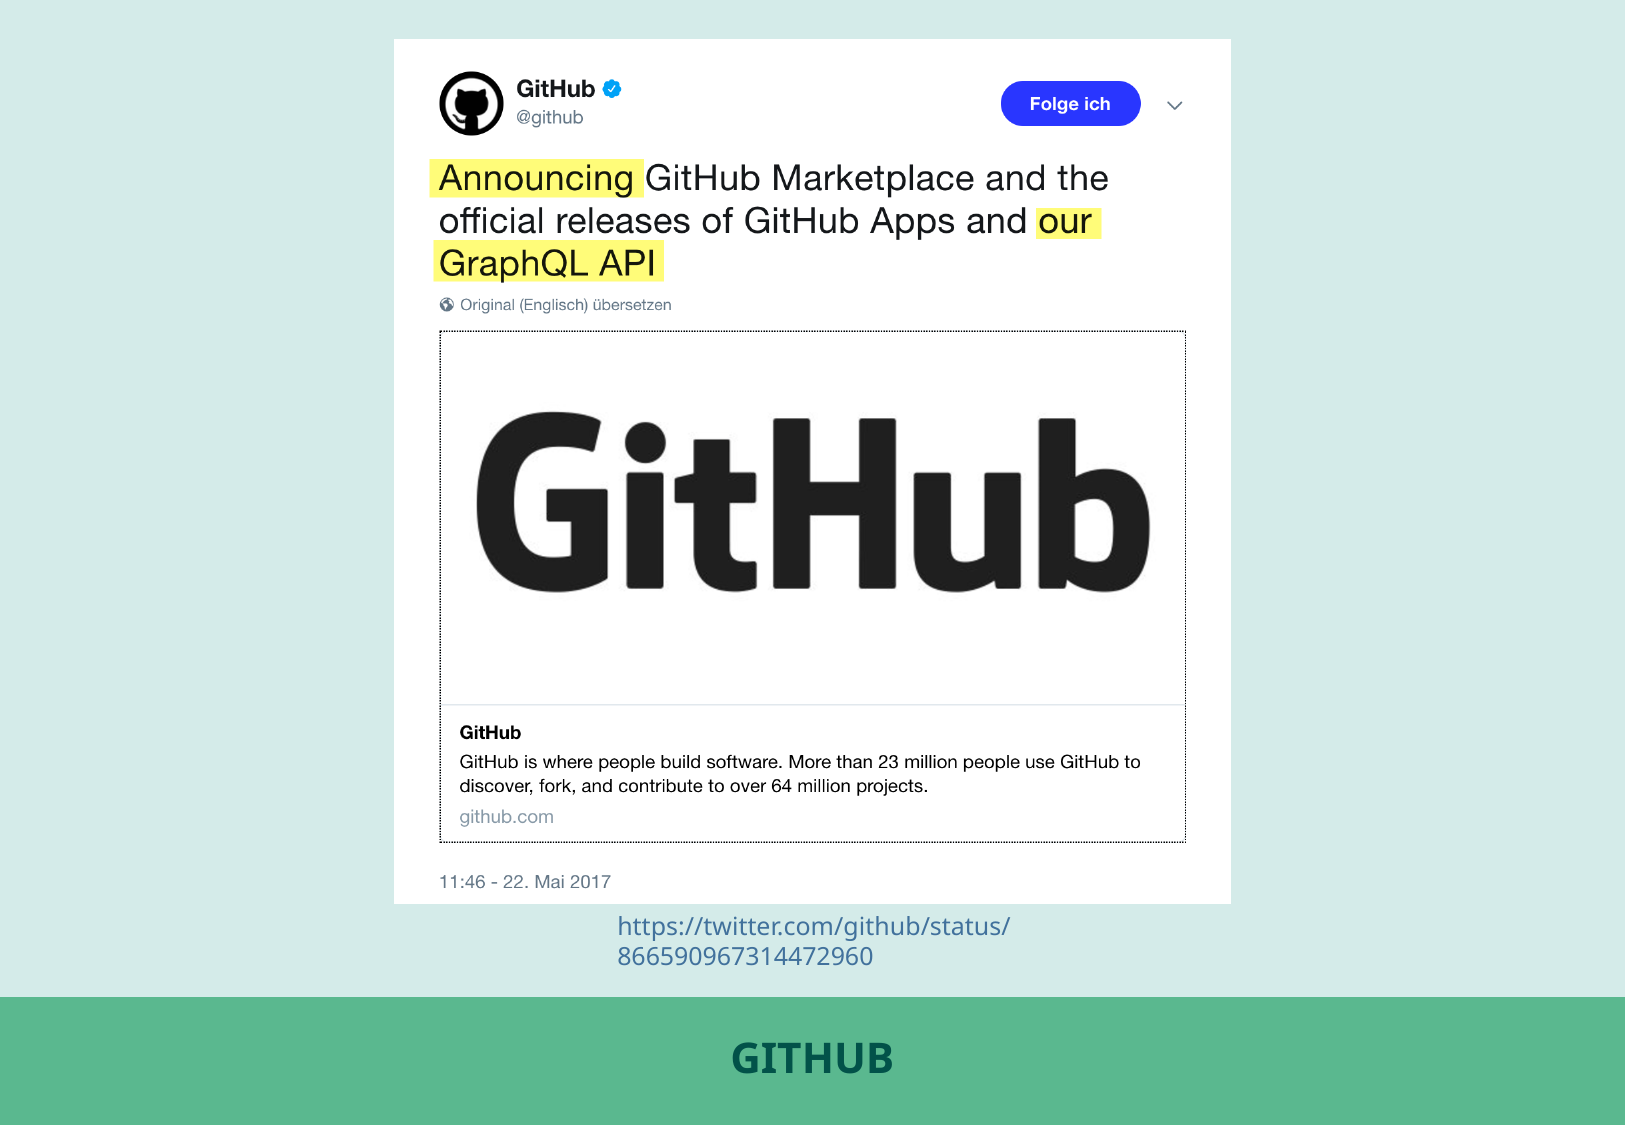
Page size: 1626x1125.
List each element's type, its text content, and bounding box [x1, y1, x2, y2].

title GitHub [0, 995, 1625, 1125]
picture [394, 39, 1231, 904]
text_box https://twitter.com/github/status/866590967314472960 [602, 903, 1265, 978]
